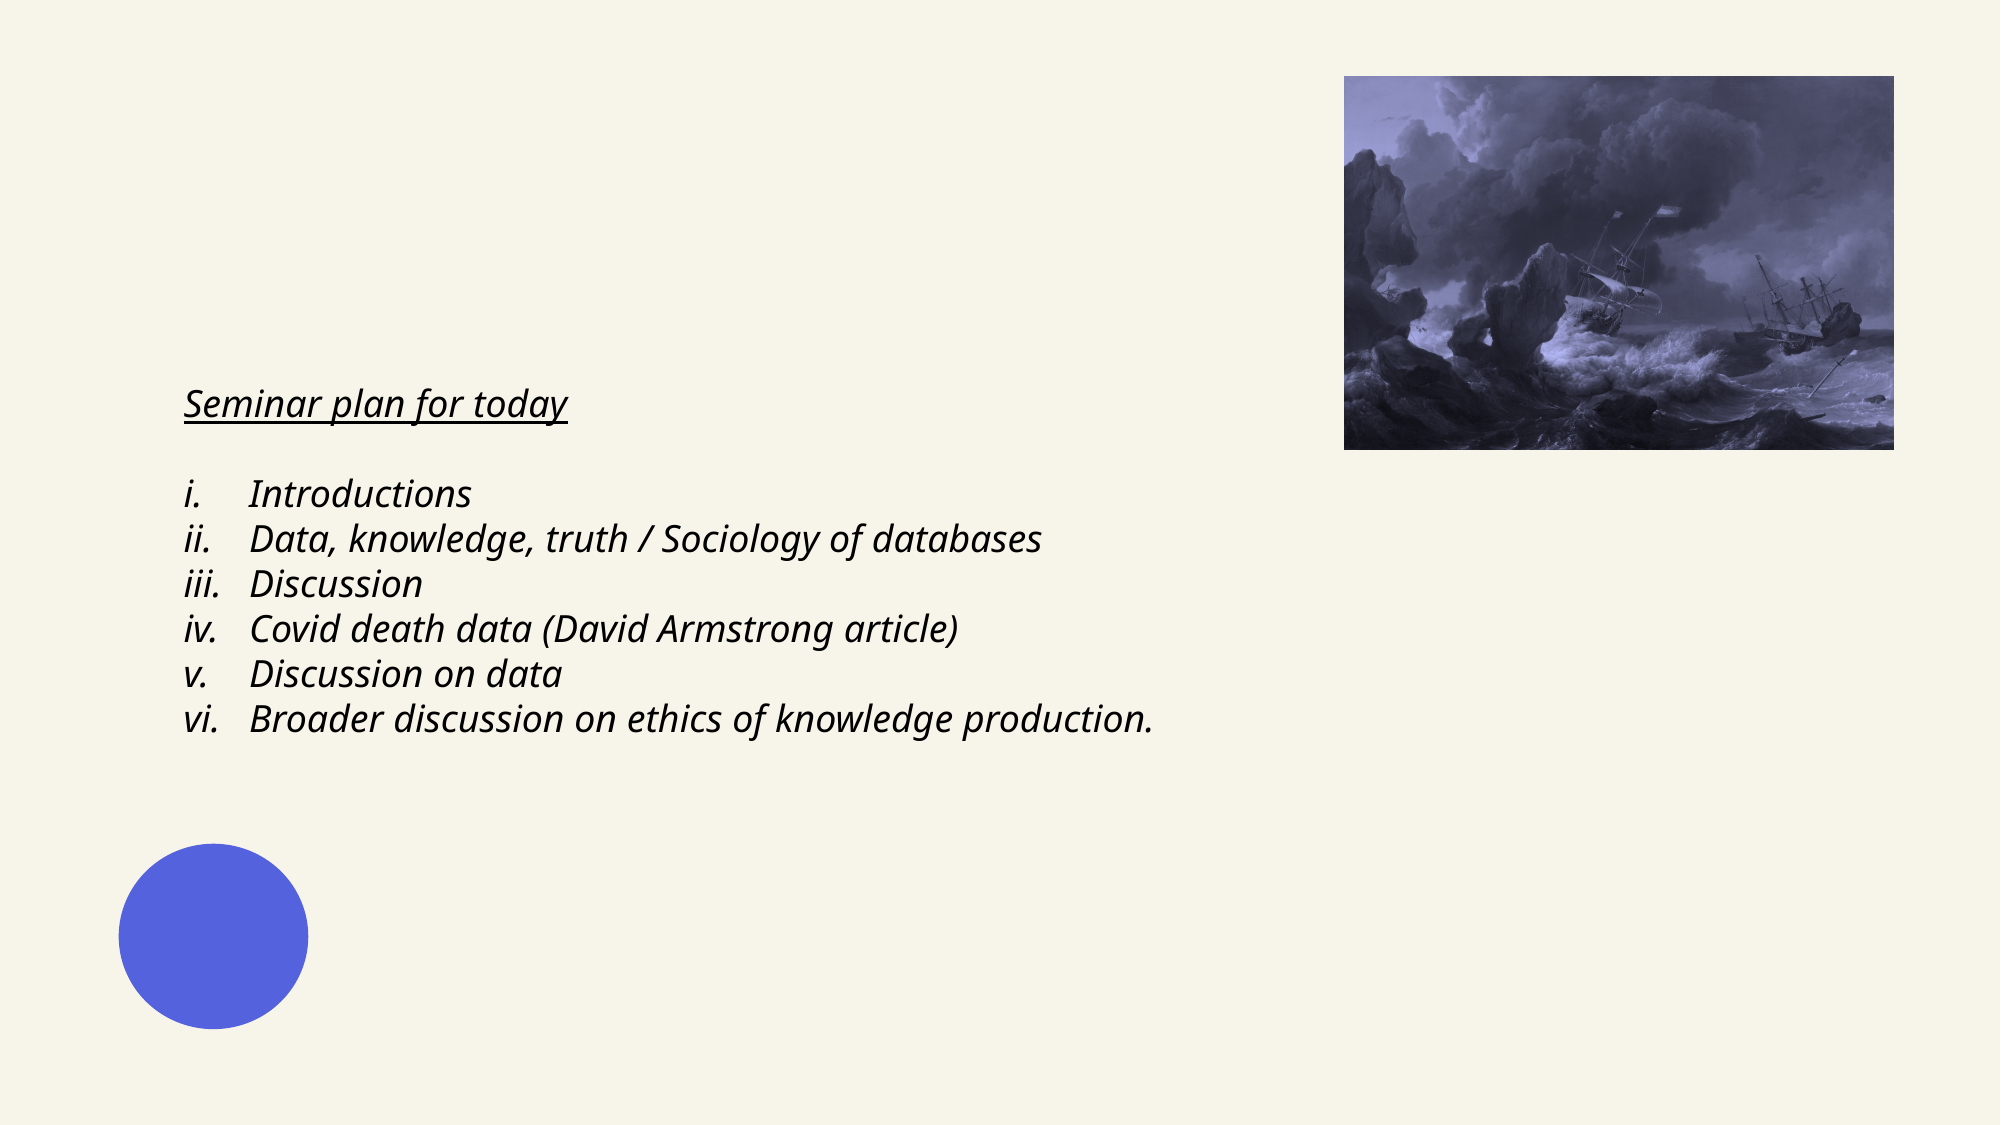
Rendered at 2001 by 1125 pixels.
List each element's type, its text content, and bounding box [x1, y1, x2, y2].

picture [1344, 76, 1894, 450]
text_box Seminar plan for today Introductions Data, knowledge, truth / Sociology of databases Discussion Covid death data (David Armstrong article) Discussion on data Broader discussion on ethics of knowledge production. [168, 373, 1832, 793]
text_box [117, 842, 310, 1031]
